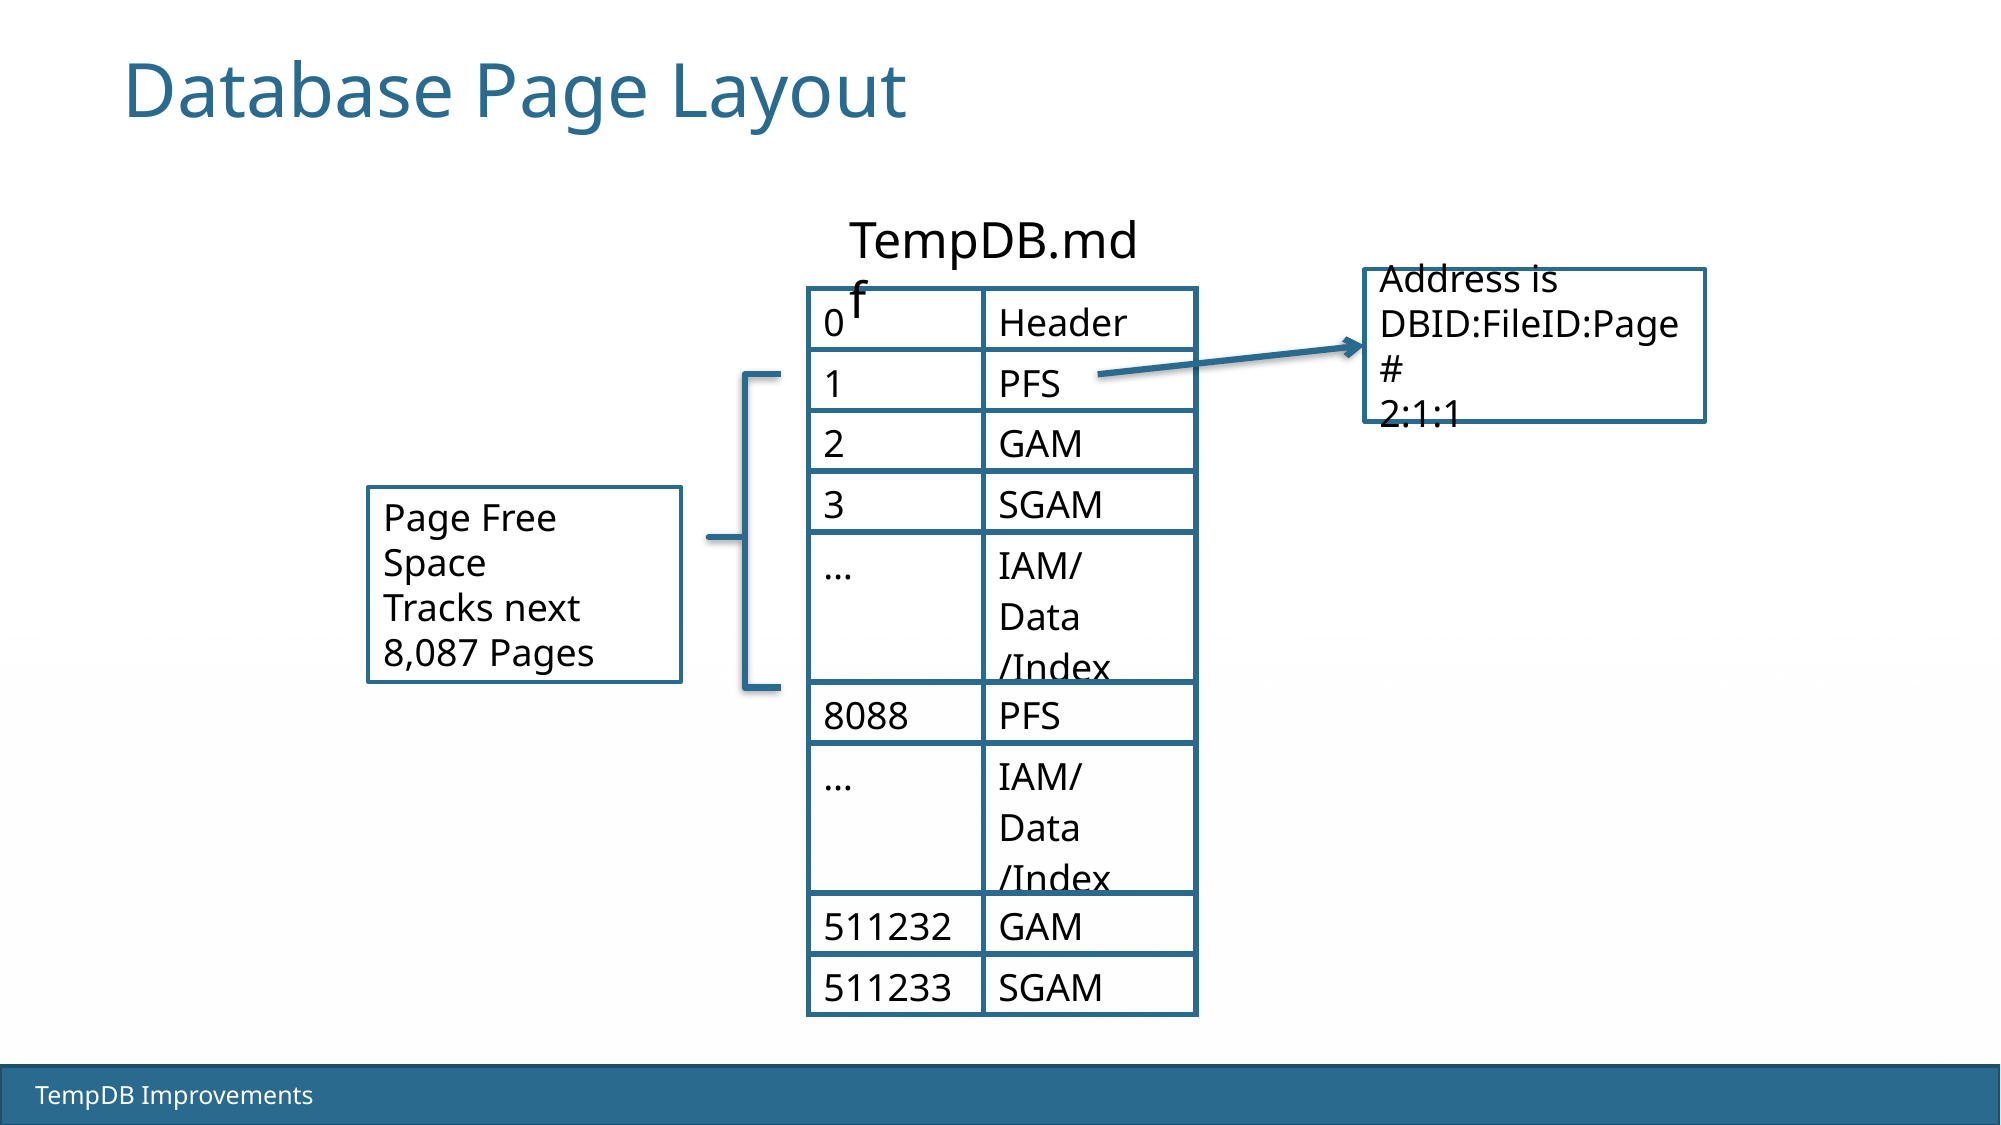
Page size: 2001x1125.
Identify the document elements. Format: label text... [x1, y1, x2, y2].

table_cell IAM/Data /Index [986, 535, 1193, 679]
table_cell 511233 [811, 957, 981, 1012]
text_box Database Page Layout [107, 52, 1706, 129]
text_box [1097, 345, 1365, 375]
table_cell … [811, 535, 981, 679]
table_cell 2 [811, 413, 981, 468]
picture [0, 0, 2001, 1064]
table_cell 3 [811, 474, 981, 529]
table_cell IAM/Data /Index [986, 746, 1193, 890]
table_cell PFS [986, 352, 1193, 408]
table_cell GAM [986, 896, 1193, 951]
text_box TempDB.mdf [834, 201, 1166, 336]
text_box [708, 374, 781, 688]
table_cell … [811, 746, 981, 890]
table_cell SGAM [986, 474, 1193, 529]
table_cell PFS [986, 685, 1193, 740]
table_cell 511232 [811, 896, 981, 951]
text_box Address is DBID:FileID:Page# 2:1:1 [1364, 269, 1706, 422]
table_header Header [986, 291, 1193, 347]
text_box Page Free Space Tracks next 8,087 Pages [368, 486, 681, 682]
table_cell 1 [811, 352, 981, 408]
table_header 0 [811, 291, 981, 347]
table_cell 8088 [811, 685, 981, 740]
table_cell SGAM [986, 957, 1193, 1012]
table_cell GAM [986, 413, 1193, 468]
